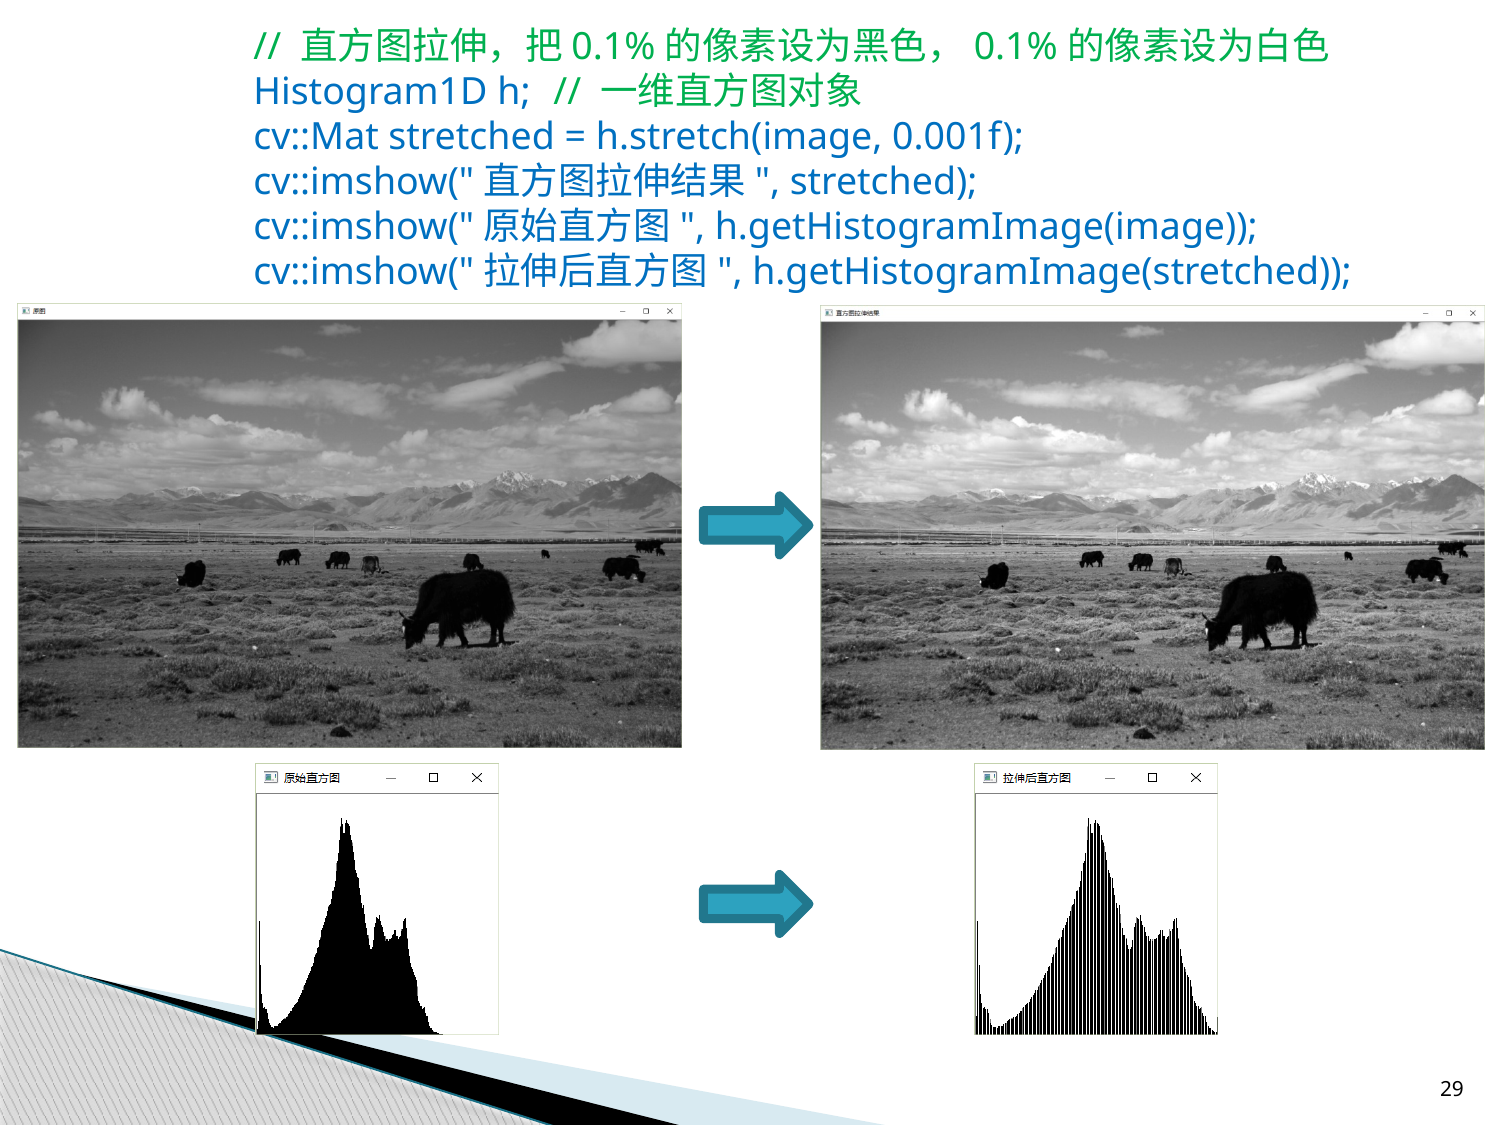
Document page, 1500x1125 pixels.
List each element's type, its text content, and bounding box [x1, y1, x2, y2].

text_box // 直方图拉伸，把0.1%的像素设为黑色，0.1%的像素设为白色 Histogram1D h; // 一维直方图对象 cv::Mat stretched = h.stretch(image, 0.001f); cv::imshow("直方图拉伸结果", stretched); cv::imshow("原始直方图", h.getHistogramImage(image)); cv::imshow("拉伸后直方图", h.getHistogramImage(stretched)); [238, 14, 1367, 300]
picture [17, 303, 682, 749]
text_box [698, 491, 814, 560]
slide_number 29 [1418, 1051, 1479, 1112]
picture [820, 305, 1485, 751]
text_box [698, 869, 814, 938]
picture [974, 763, 1218, 1036]
picture [255, 763, 499, 1036]
